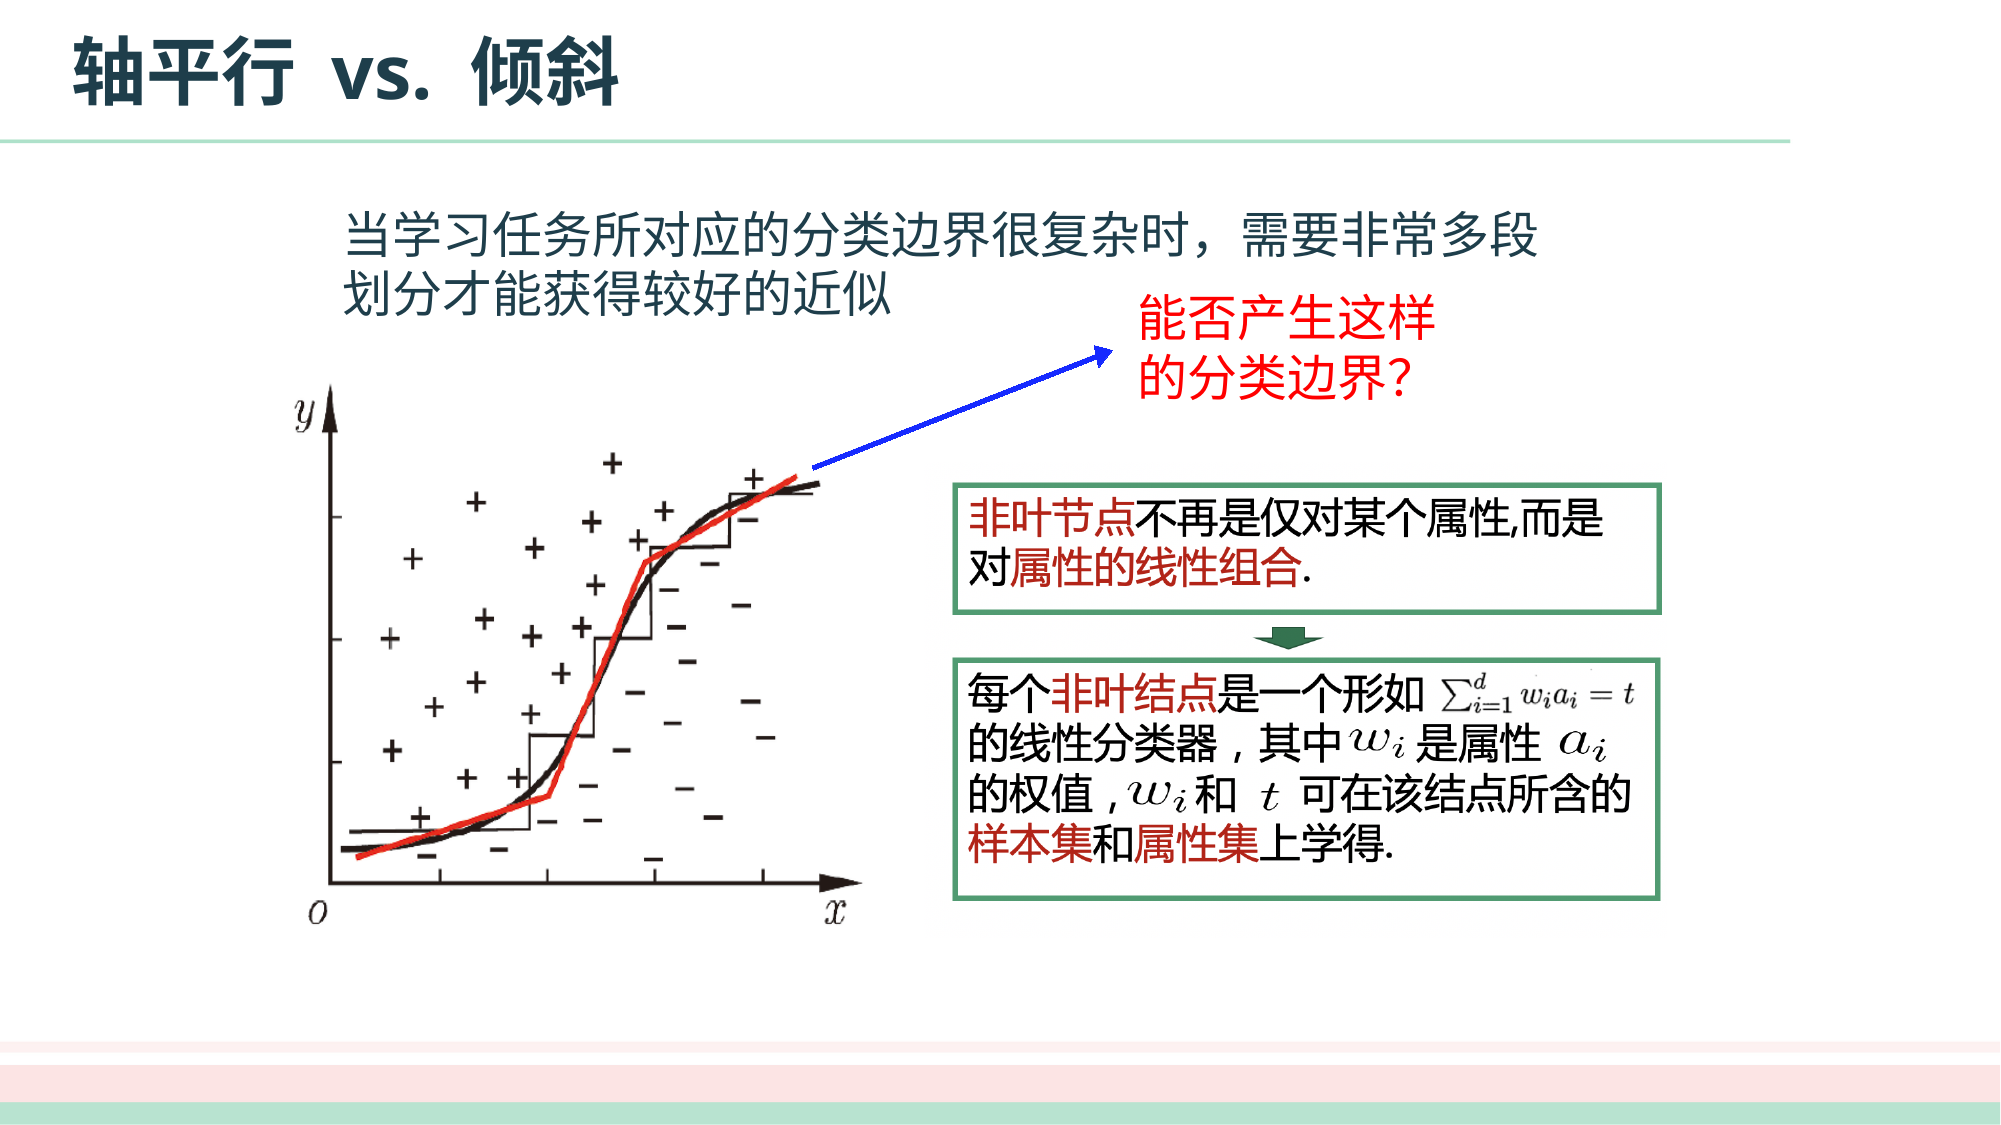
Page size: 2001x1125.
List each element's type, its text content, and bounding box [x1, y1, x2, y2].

text_box [812, 345, 1113, 471]
text_box 当学习任务所对应的分类边界很复杂时，需要非常多段 划分才能获得较好的近似 [340, 204, 1545, 323]
title 轴平行 vs. 倾斜 [56, 11, 1782, 140]
text_box [258, 358, 878, 950]
picture [0, 0, 2001, 1125]
text_box 能否产生这样 的分类边界？ [1135, 287, 1441, 406]
